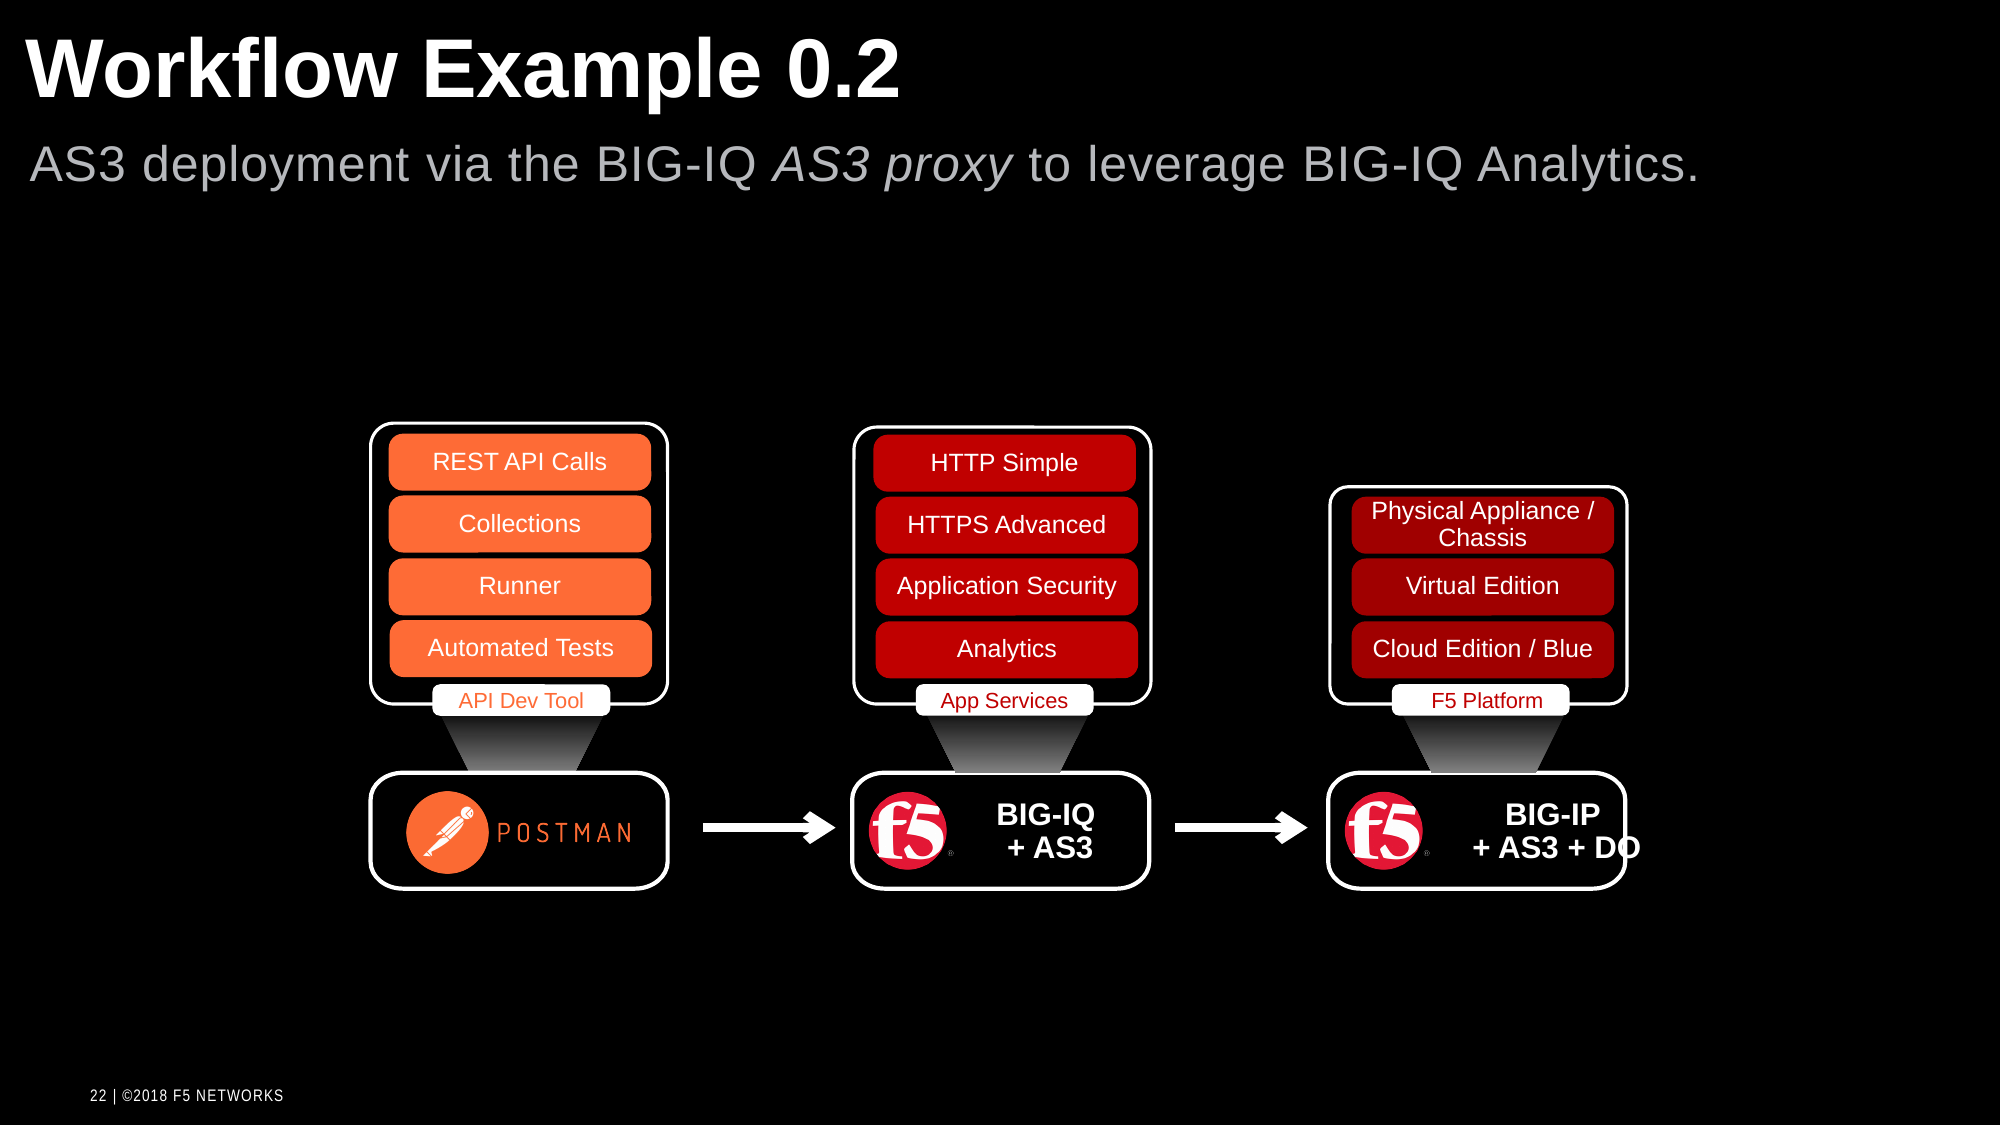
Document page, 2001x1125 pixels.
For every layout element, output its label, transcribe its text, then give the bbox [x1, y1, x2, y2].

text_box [370, 423, 668, 889]
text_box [852, 427, 1151, 889]
text_box Workflow Example 0.2 [0, 0, 1900, 143]
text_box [1328, 486, 1628, 889]
text_box AS3 deployment via the BIG-IQ AS3 proxy to leverage BIG-IQ Analytics. [4, 105, 2000, 217]
